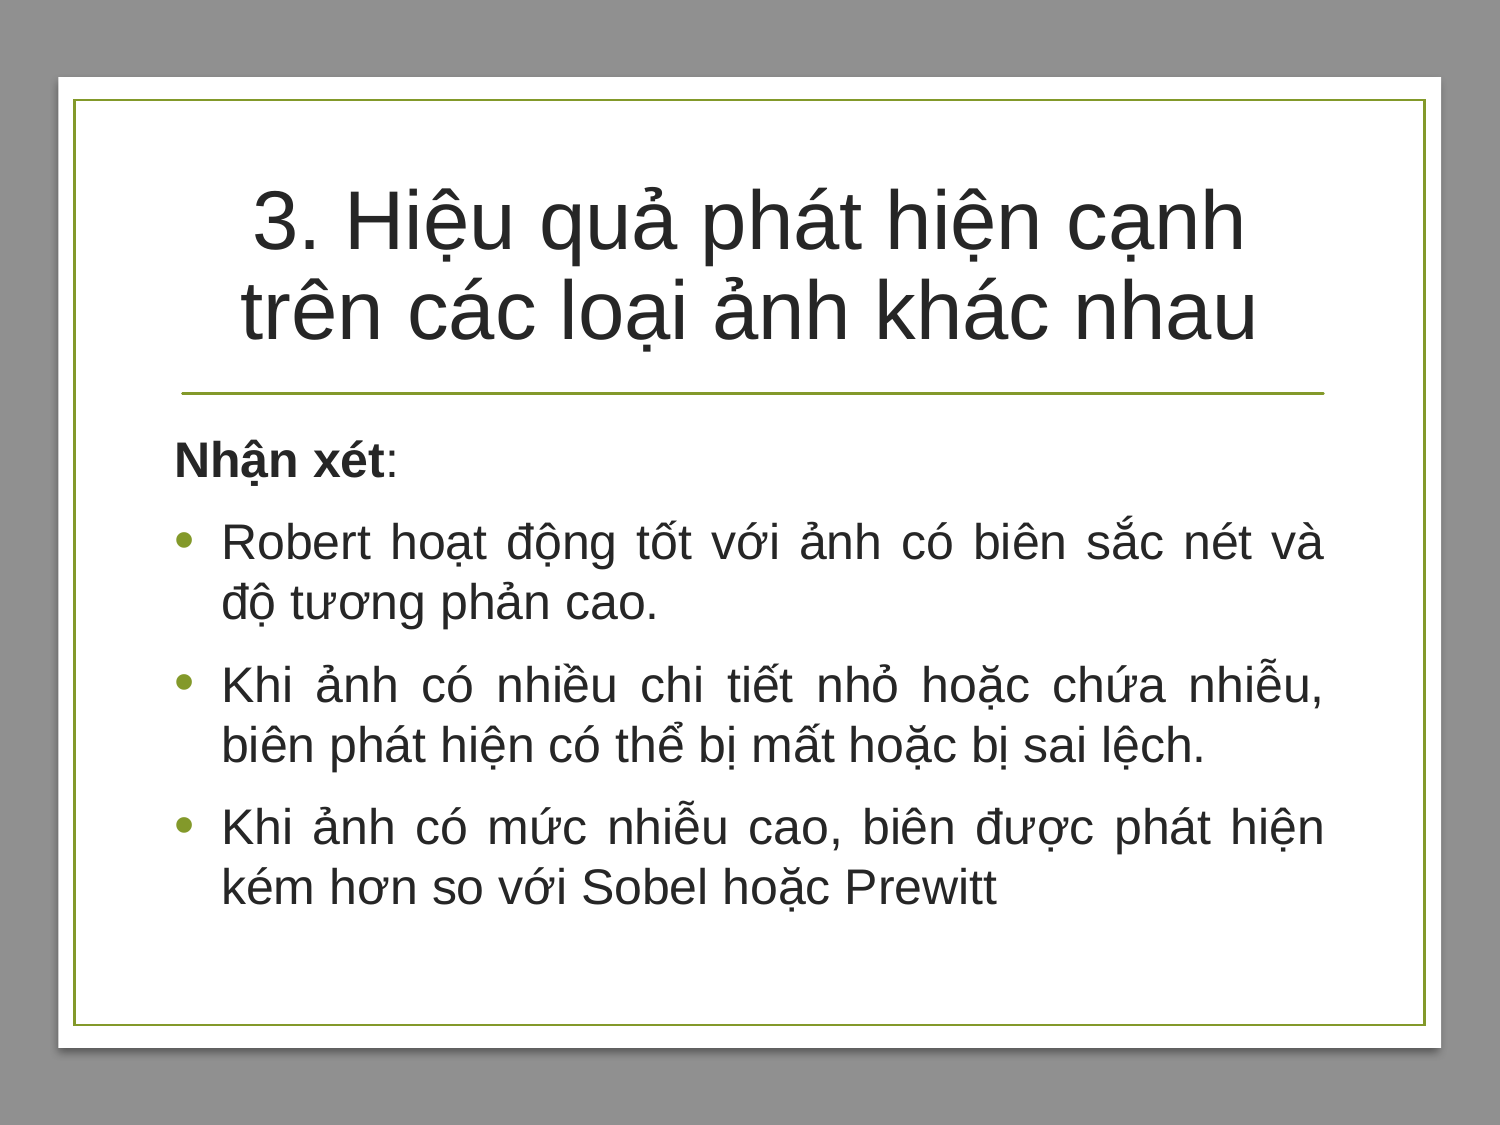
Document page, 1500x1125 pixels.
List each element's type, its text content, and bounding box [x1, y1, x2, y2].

list Nhận xét: Robert hoạt động tốt với ảnh có biên sắc nét và độ tương phản cao. Khi ảnh có nhiều chi tiết nhỏ hoặc chứa nhiễu, biên phát hiện có thể bị mất hoặc bị sai lệch. Khi ảnh có mức nhiễu cao, biên được phát hiện kém hơn so với Sobel hoặc Prewitt [159, 419, 1341, 964]
title 3. Hiệu quả phát hiện cạnh trên các loại ảnh khác nhau [159, 161, 1341, 375]
text_box [74, 99, 1425, 1026]
text_box [57, 76, 1442, 1049]
text_box [0, 0, 1500, 1125]
